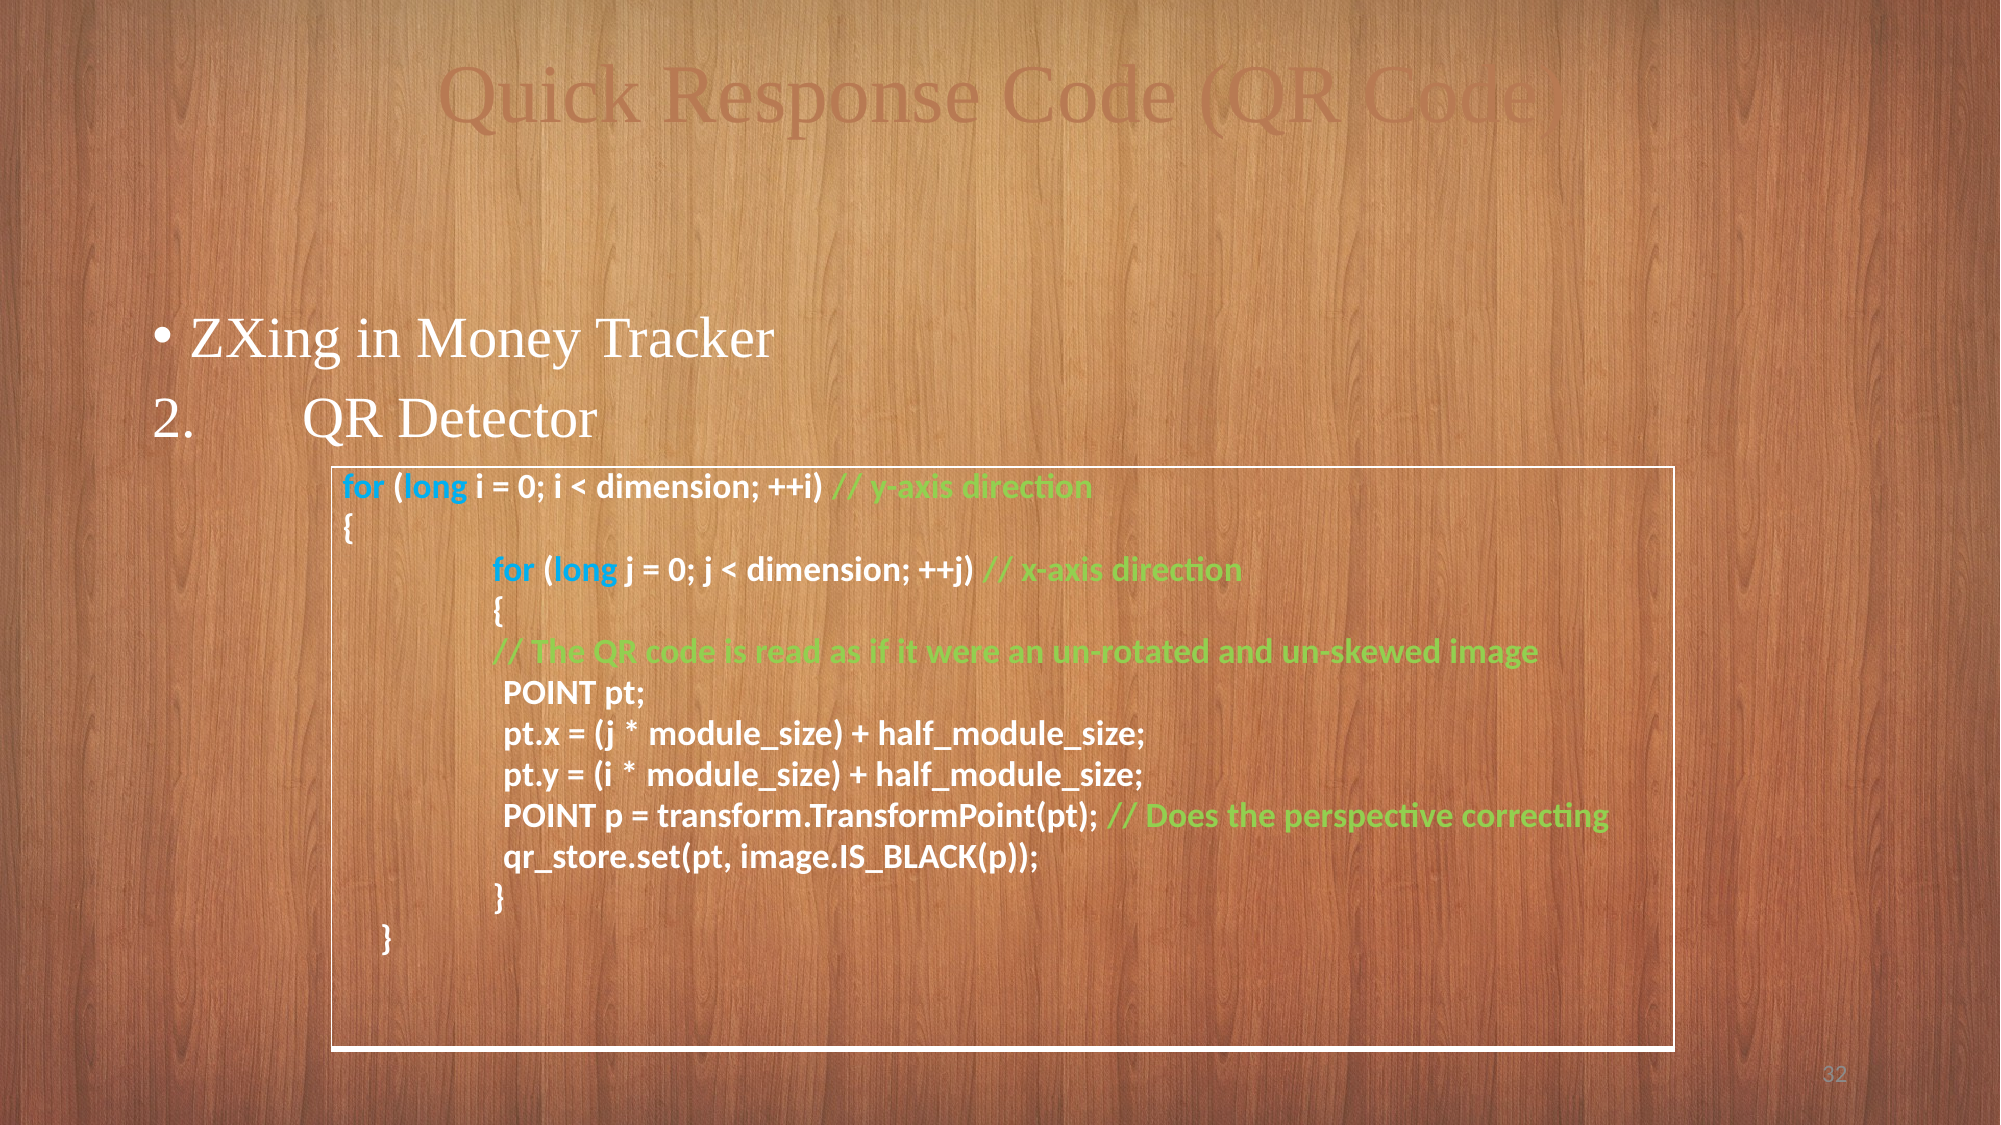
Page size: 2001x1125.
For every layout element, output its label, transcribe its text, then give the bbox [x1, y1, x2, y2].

slide_number 32 [1325, 1042, 1863, 1103]
table_header for (long i = 0; i < dimension; ++i) // y-axis direction { for (long j = 0; j < dimension; ++j) // x-axis direction { // The QR code is read as if it were an un-rotated and un-skewed image POINT pt; pt.x = (j * module_size) + half_module_size; pt.y = (i * module_size) + half_module_size; POINT p = transform.TransformPoint(pt); // Does the perspective correcting qr_store.set(pt, image.IS_BLACK(p)); } } [332, 468, 1673, 1046]
list ZXing in Money Tracker 2. QR Detector [137, 299, 1863, 1014]
text_box Quick Response Code (QR Code) [140, 0, 1865, 179]
